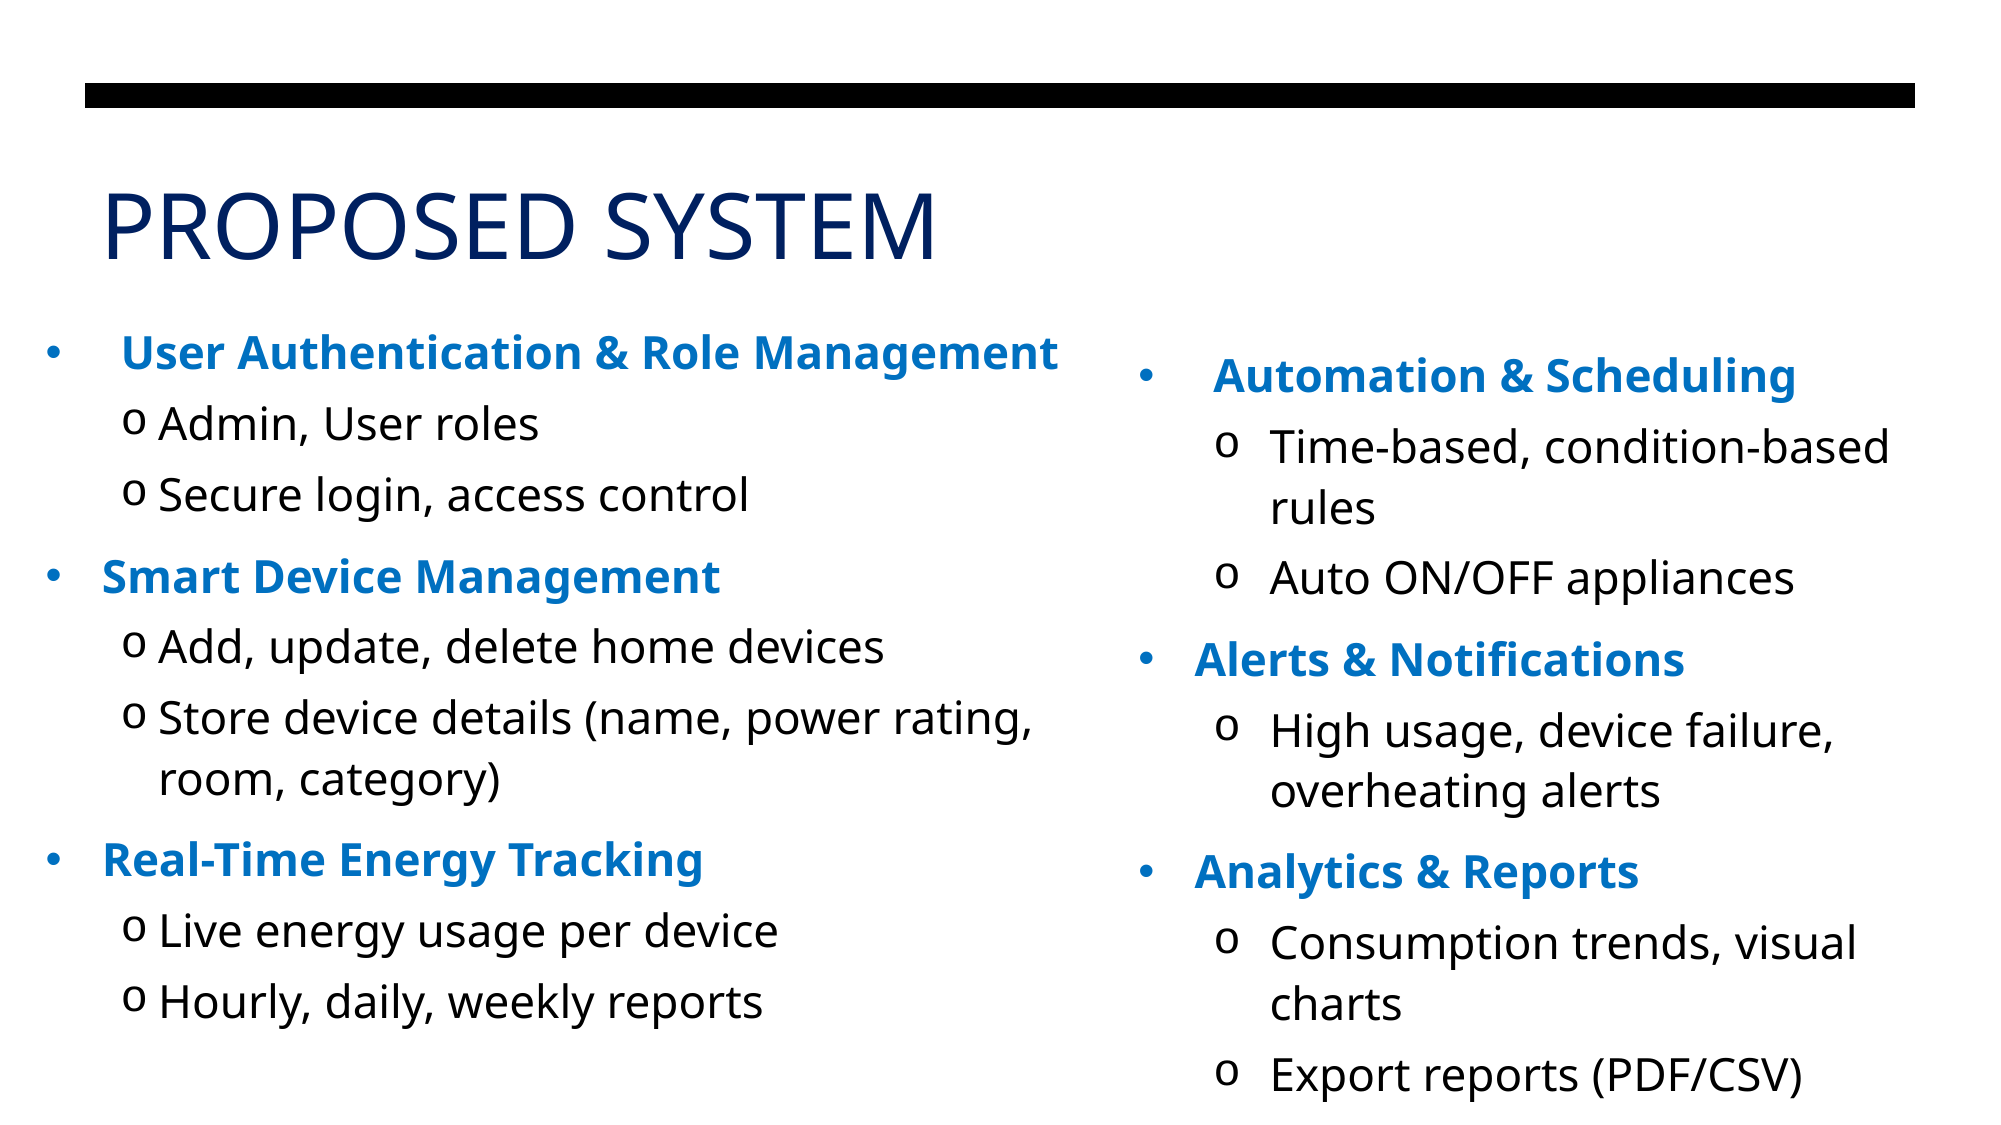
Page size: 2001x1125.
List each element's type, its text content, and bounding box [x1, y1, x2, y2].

text_box Automation & Scheduling Time-based, condition-based rules Auto ON/OFF appliances Alerts & Notifications High usage, device failure, overheating alerts Analytics & Reports Consumption trends, visual charts Export reports (PDF/CSV) [1123, 334, 1969, 1125]
list User Authentication & Role Management Admin, User roles Secure login, access control Smart Device Management Add, update, delete home devices Store device details (name, power rating, room, category) Real-Time Energy Tracking Live energy usage per device Hourly, daily, weekly reports [30, 311, 1118, 930]
title PROPOSED SYSTEM [85, 160, 1916, 401]
